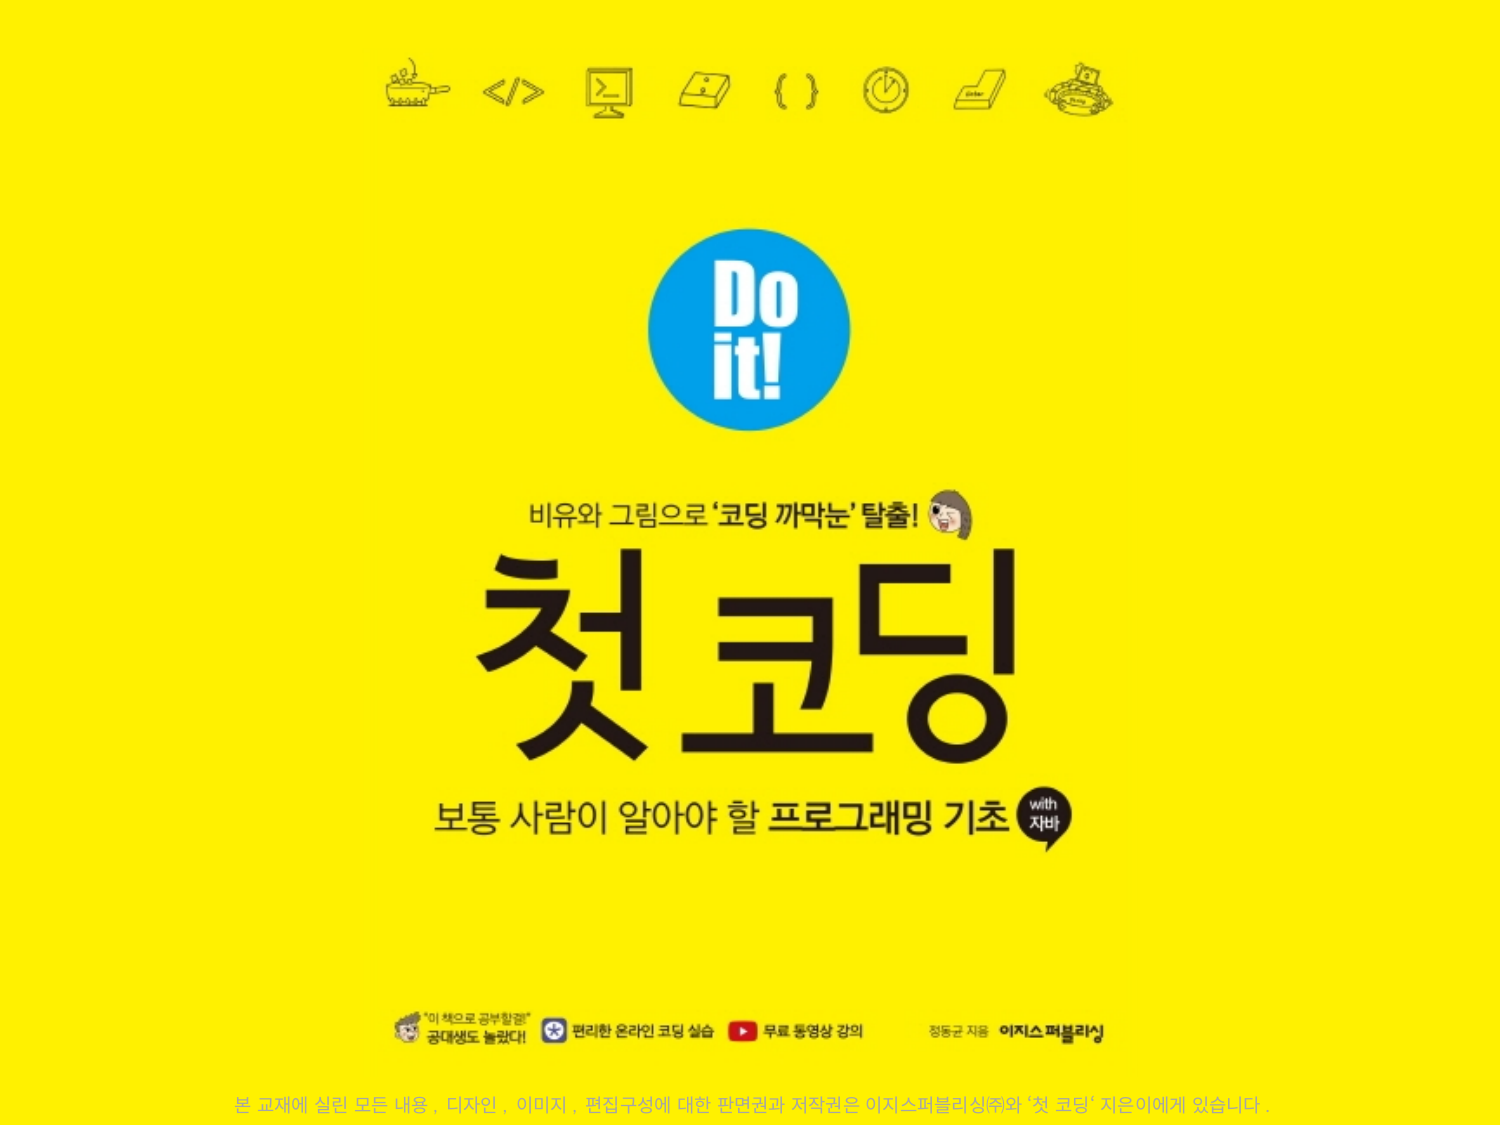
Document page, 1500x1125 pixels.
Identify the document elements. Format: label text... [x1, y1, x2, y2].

picture [362, 48, 1138, 1077]
text_box 본 교재에 실린 모든 내용, 디자인, 이미지, 편집구성에 대한 판면권과 저작권은 이지스퍼블리싱㈜와 ‘첫 코딩‘ 지은이에게 있습니다. [220, 1086, 1290, 1124]
